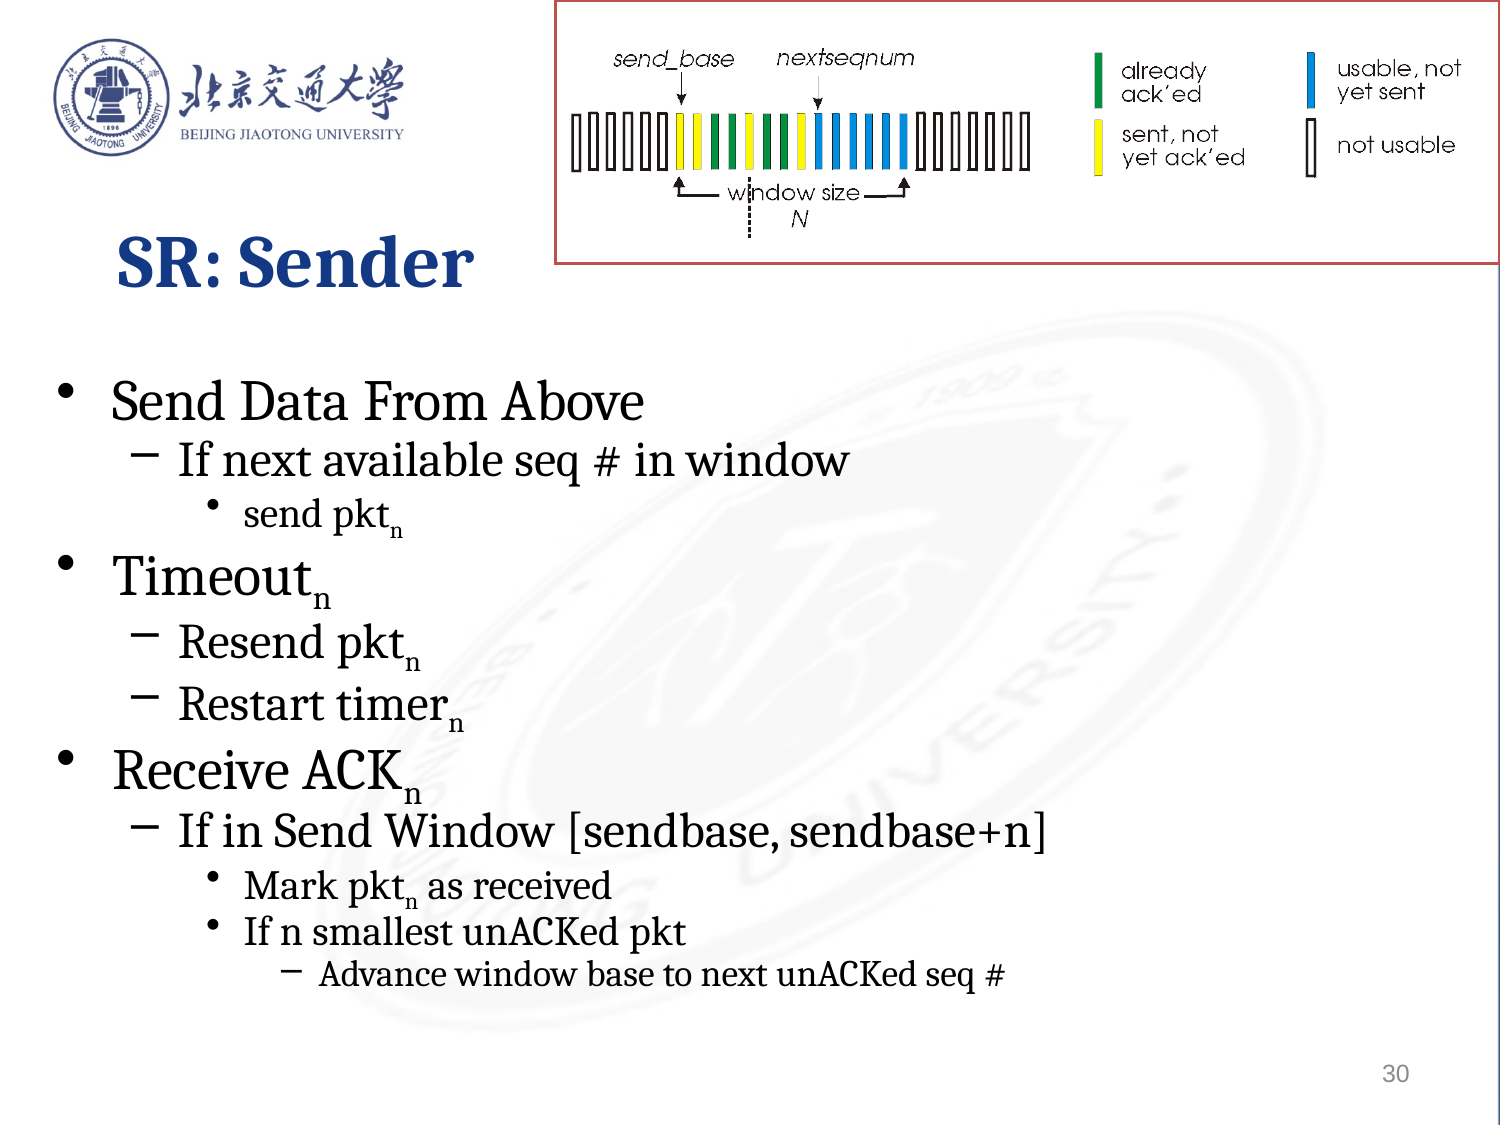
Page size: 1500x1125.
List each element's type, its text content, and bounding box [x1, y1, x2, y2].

title SR: Sender [0, 176, 671, 340]
list Send Data From Above If next available seq # in window send pktn Timeoutn Resend pktn Restart timern Receive ACKn If in Send Window [sendbase, sendbase+n] Mark pktn as received If n smallest unACKed pkt Advance window base to next unACKed seq # [41, 292, 1392, 1103]
slide_number 30 [1392, 1042, 1425, 1103]
text_box [671, 245, 1500, 264]
picture [571, 48, 1500, 238]
picture [0, 264, 1500, 1125]
text_box [555, 0, 1500, 176]
picture [0, 0, 555, 176]
